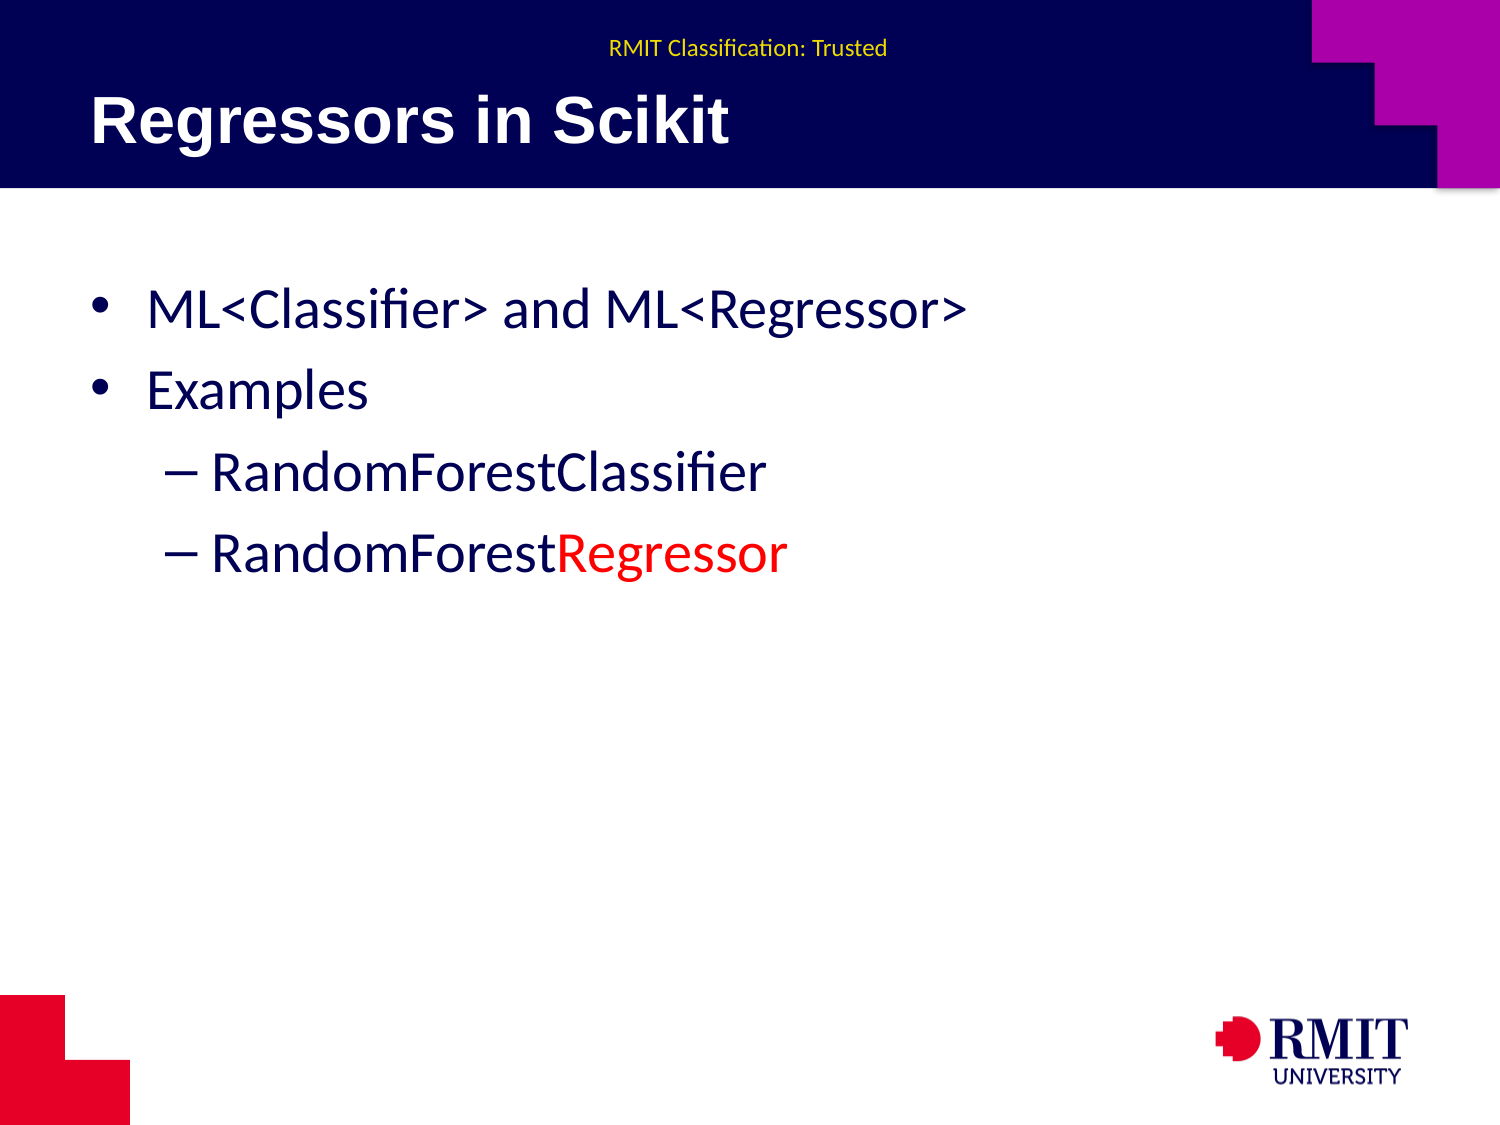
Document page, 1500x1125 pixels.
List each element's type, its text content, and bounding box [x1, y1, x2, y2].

list ML<Classifier> and ML<Regressor> Examples RandomForestClassifier RandomForestRegressor [75, 262, 1425, 984]
picture [1196, 999, 1427, 1104]
title Regressors in Scikit [75, 45, 1425, 189]
